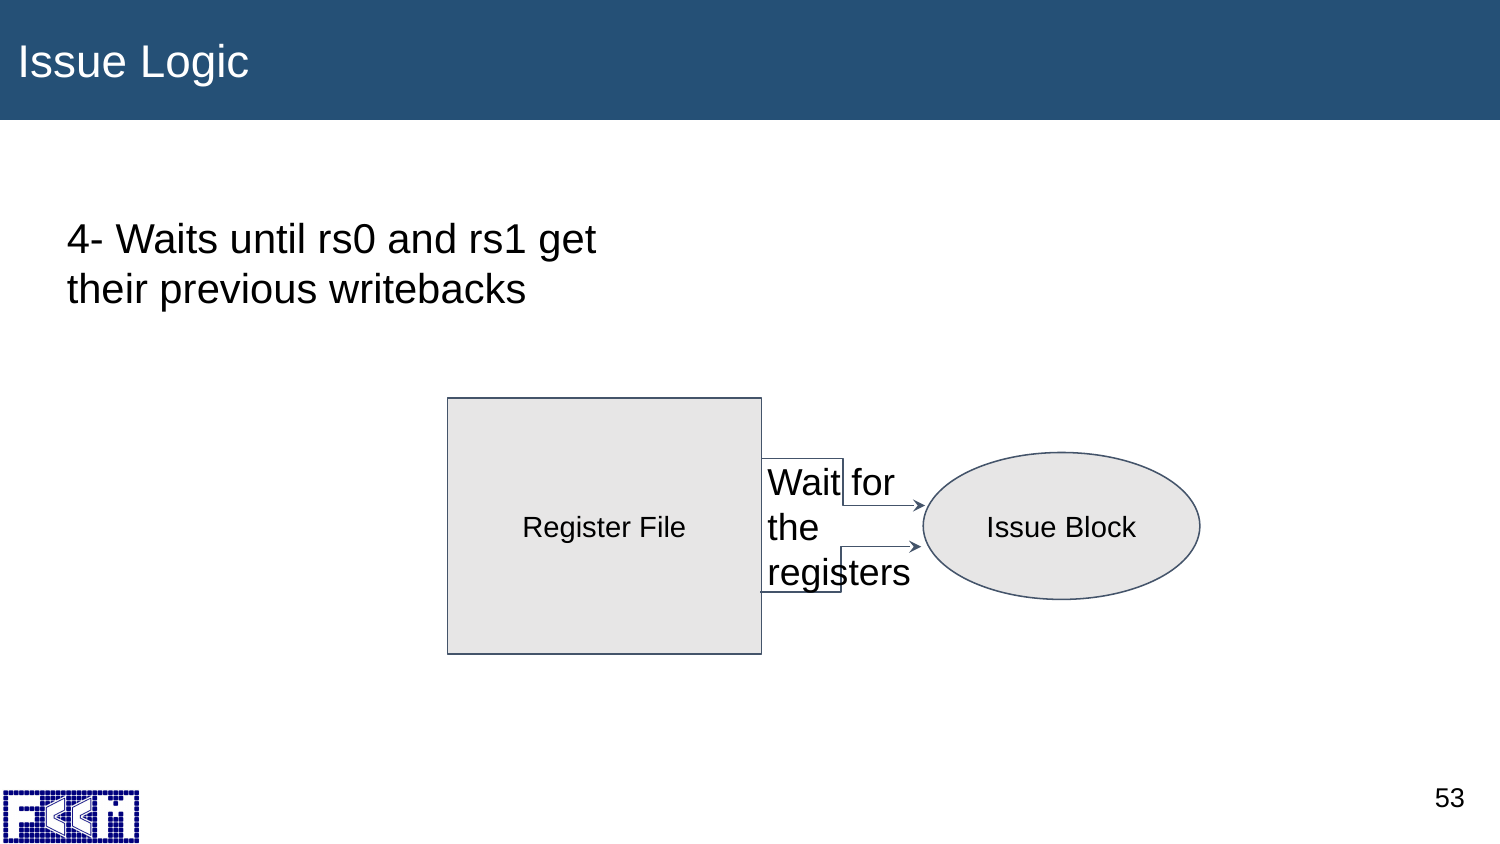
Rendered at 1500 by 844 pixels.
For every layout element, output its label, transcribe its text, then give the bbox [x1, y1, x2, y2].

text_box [761, 458, 926, 506]
text_box Issue Block [934, 452, 1200, 600]
slide_number ‹#› [1389, 764, 1480, 830]
text_box 4- Waits until rs0 and rs1 get their previous writebacks [51, 196, 653, 327]
text_box Register File [447, 397, 762, 654]
title Issue Logic [17, 12, 1416, 107]
text_box Wait for the registers [752, 442, 934, 608]
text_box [760, 546, 922, 592]
picture [1, 789, 140, 844]
